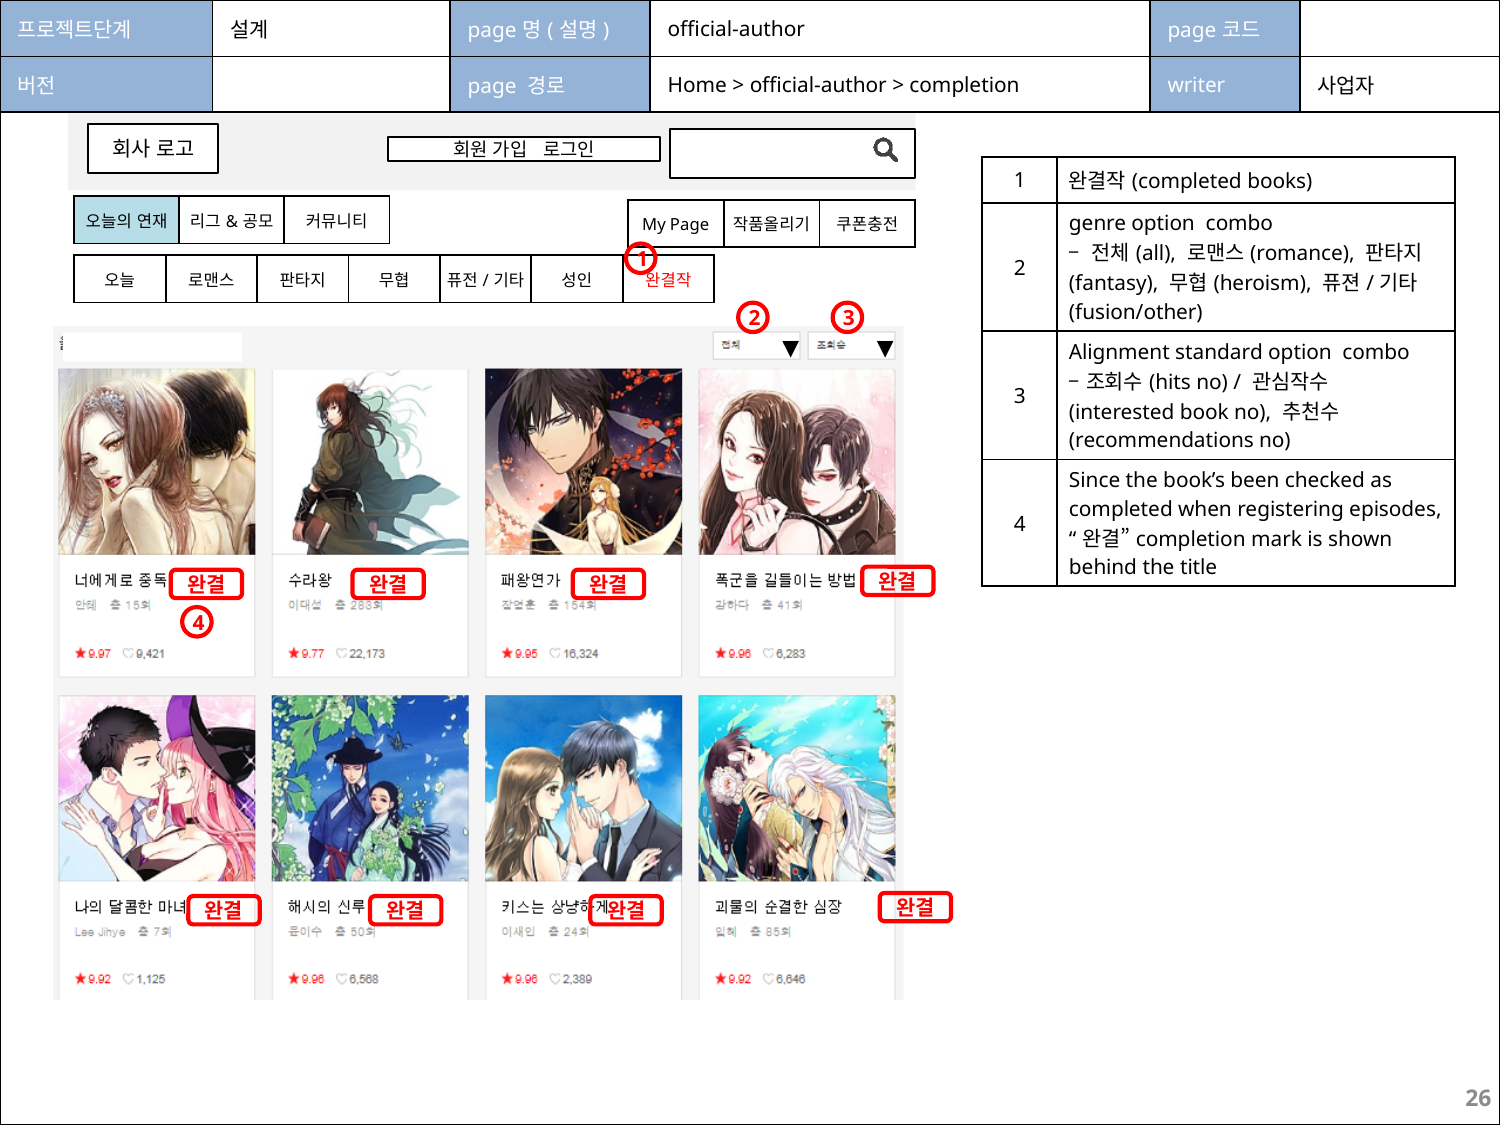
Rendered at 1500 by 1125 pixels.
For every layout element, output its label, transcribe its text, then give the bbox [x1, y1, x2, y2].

text_box [668, 127, 917, 180]
table_header 설계 [213, 1, 449, 56]
text_box 완결 [907, 564, 936, 598]
picture [873, 137, 898, 163]
table_header 성인 [532, 256, 622, 302]
table_cell Since the book’s been checked as completed when registering episodes, “완결”completion mark is shown behind the title [1058, 460, 1454, 585]
table_header 프로젝트단계 [1, 1, 212, 56]
text_box 회사 로고 [86, 122, 220, 175]
table_header page코드 [1151, 1, 1299, 56]
text_box [66, 111, 917, 192]
table_header 퓨전/기타 [441, 256, 530, 302]
table_cell 4 [983, 460, 1056, 585]
table_cell Alignment standard option combo –조회수(hits no) / 관심작수 (interested book no), 추천수(recommendations no) [1058, 332, 1454, 459]
table_cell page 경로 [451, 57, 649, 111]
text_box 2 [736, 300, 770, 324]
table_header 판타지 [258, 256, 348, 302]
table_header 완결작(completed books) [1058, 158, 1454, 202]
table_cell genre option combo – 전체(all), 로맨스(romance), 판타지(fantasy), 무협(heroism), 퓨젼/기타(fusion/other) [1058, 204, 1454, 330]
table_header 쿠폰충전 [820, 201, 914, 246]
table_cell writer [1151, 57, 1299, 111]
table_cell Home > official-author > completion [651, 57, 1149, 111]
text_box 3 [830, 300, 865, 324]
table_header 로맨스 [167, 256, 256, 302]
table_cell [1, 113, 1499, 1124]
table_header 오늘 [75, 256, 165, 302]
text_box 완결 [907, 890, 954, 924]
table_cell 3 [983, 332, 1056, 459]
table_cell 사업자 [1301, 57, 1499, 111]
table_header page명(설명) [451, 1, 649, 56]
table_header 오늘의 연재 [75, 197, 178, 243]
table_header official-author [651, 1, 1149, 56]
table_header [1301, 1, 1499, 56]
table_header 작품올리기 [725, 201, 819, 246]
table_header 리그&공모 [180, 197, 283, 243]
table_cell 버전 [1, 57, 212, 111]
slide_number 26 [1156, 1069, 1500, 1125]
table_header 1 [983, 158, 1056, 202]
table_header 무협 [349, 256, 439, 302]
table_cell 2 [983, 204, 1056, 330]
table_header 커뮤니티 [285, 197, 389, 243]
text_box 회원 가입 로그인 [386, 135, 662, 163]
table_header My Page [629, 201, 723, 246]
table_header 완결작 [624, 256, 713, 302]
picture [52, 326, 904, 1000]
table_cell [213, 57, 449, 111]
text_box 1 [623, 241, 658, 276]
